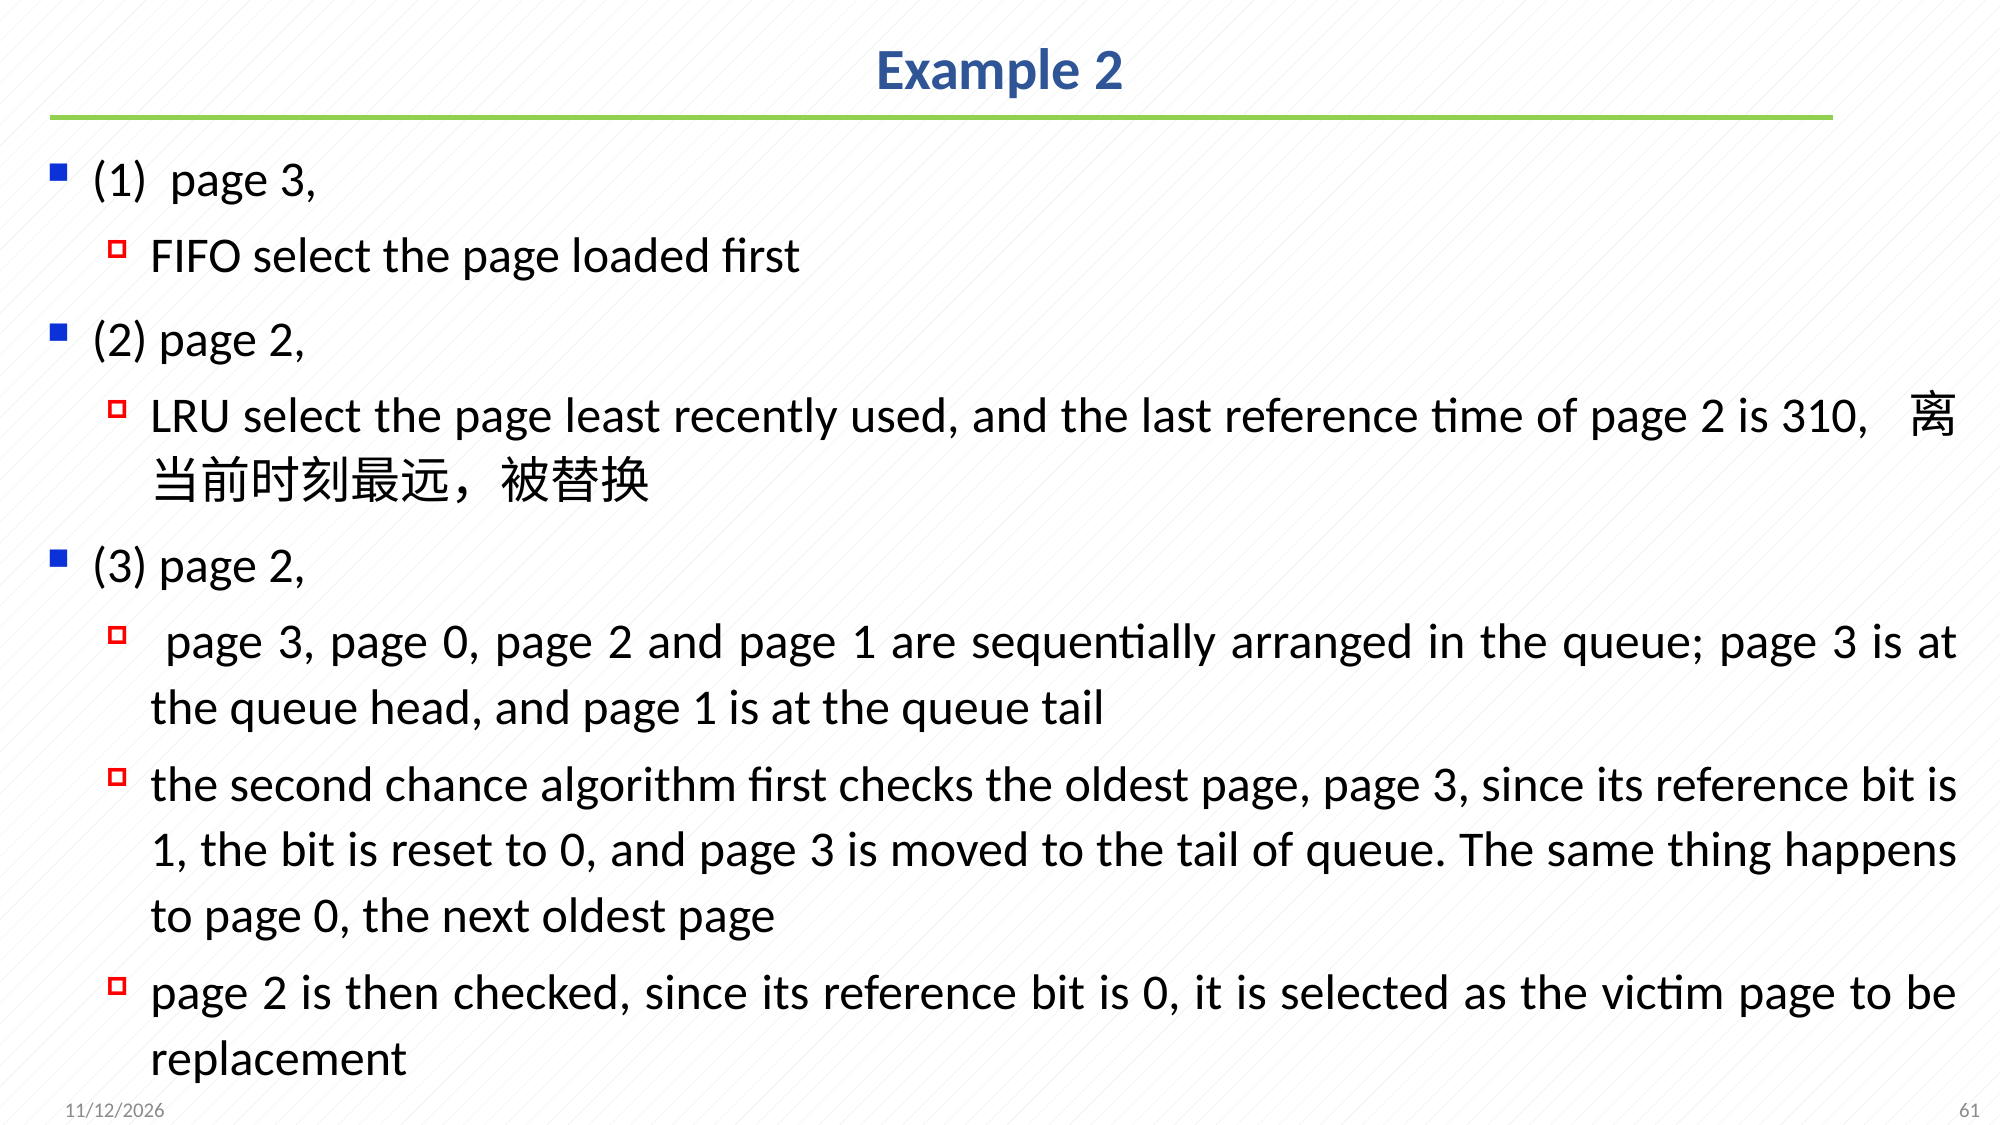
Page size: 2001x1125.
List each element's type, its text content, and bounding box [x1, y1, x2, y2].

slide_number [49, 1079, 500, 1125]
title Example 2 [50, 13, 1949, 126]
slide_number 61 [1545, 1079, 1996, 1125]
list (1) page 3, FIFO select the page loaded first (2) page 2, LRU select the page least recently used, and the last reference time of page 2 is 310, 离当前时刻最远，被替换 (3) page 2, page 3, page 0, page 2 and page 1 are sequentially arranged in the queue; page 3 is at the queue head, and page 1 is at the queue tail the second chance algorithm first checks the oldest page, page 3, since its reference bit is 1, the bit is reset to 0, and page 3 is moved to the tail of queue. The same thing happens to page 0, the next oldest page page 2 is then checked, since its reference bit is 0, it is selected as the victim page to be replacement [32, 126, 1974, 1097]
